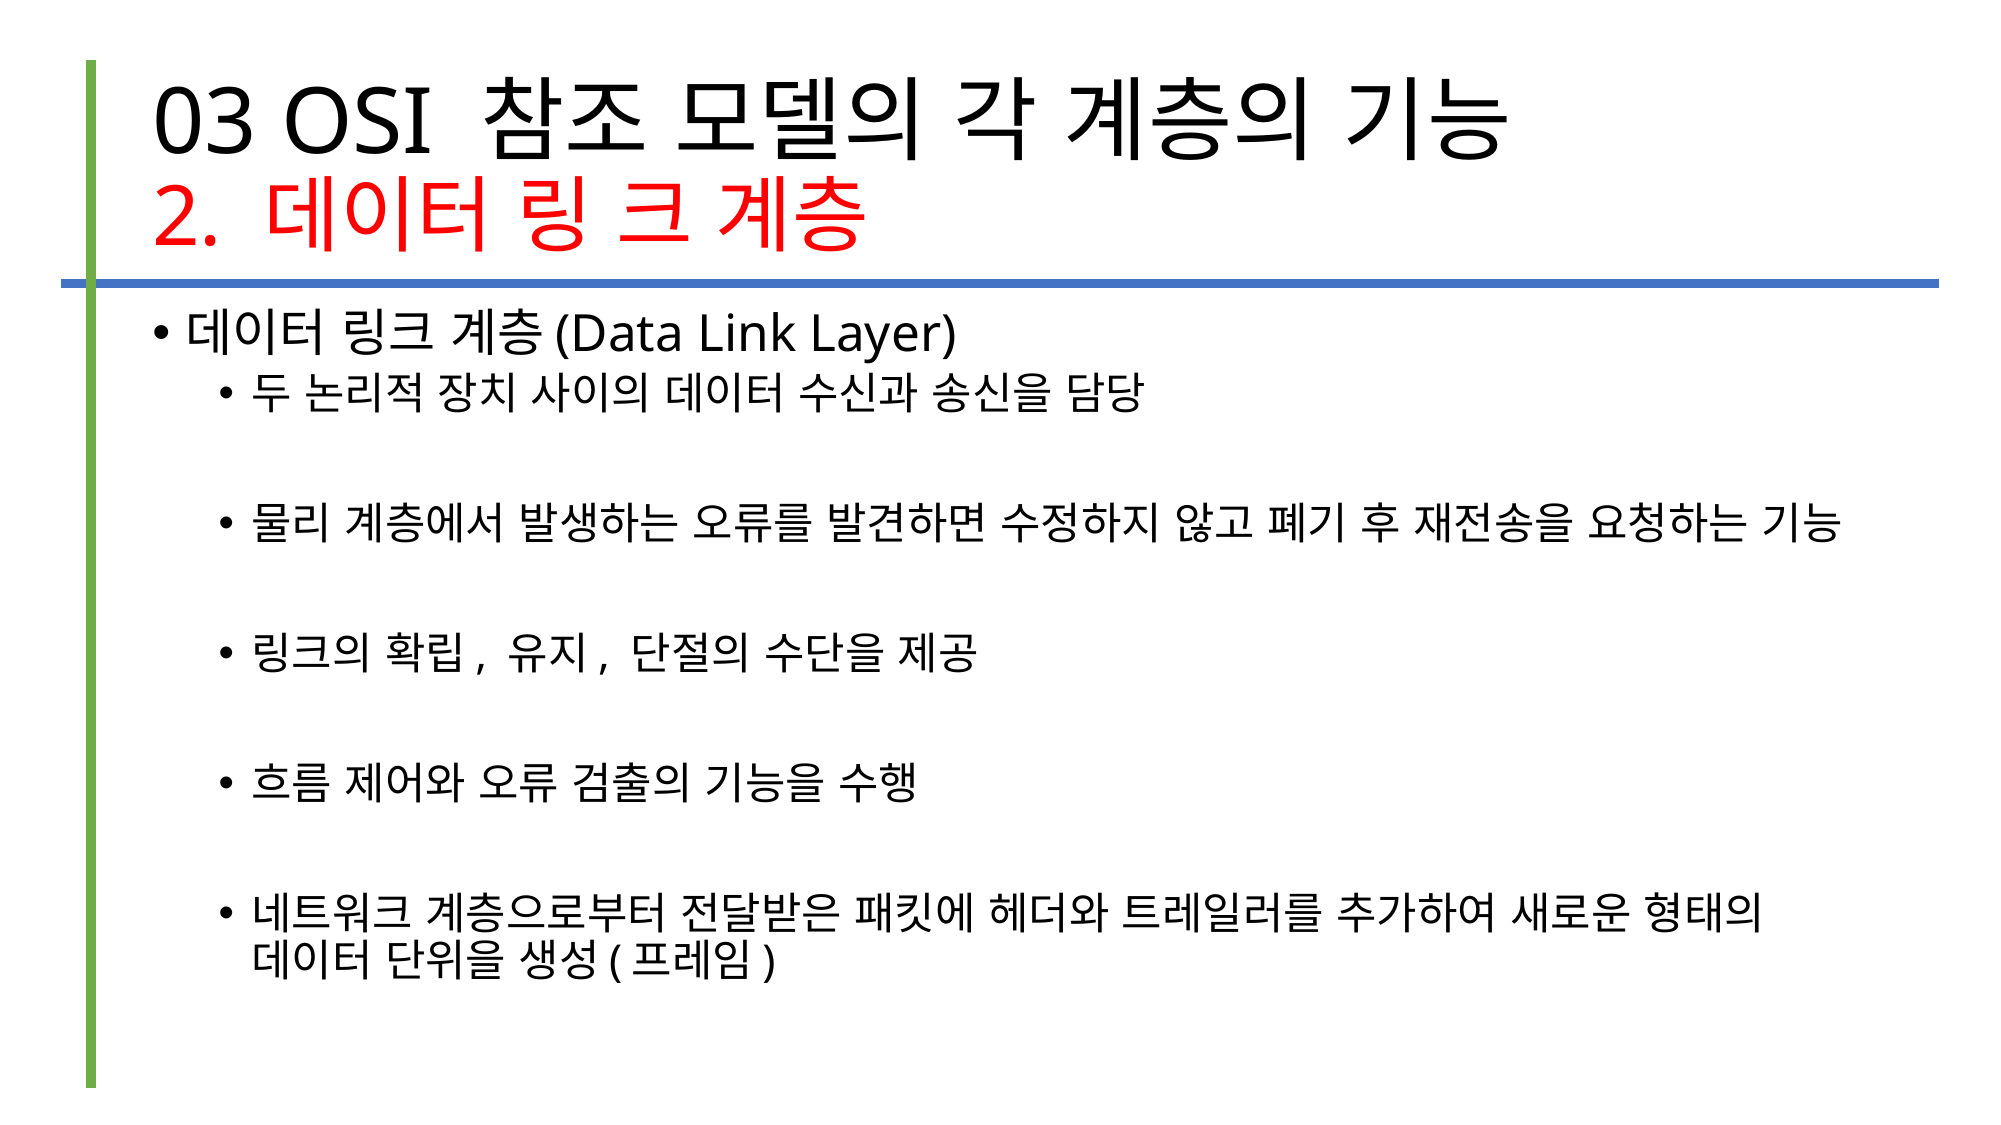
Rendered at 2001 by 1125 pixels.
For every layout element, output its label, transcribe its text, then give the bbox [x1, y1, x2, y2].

list 데이터 링크 계층(Data Link Layer) 두 논리적 장치 사이의 데이터 수신과 송신을 담당 물리 계층에서 발생하는 오류를 발견하면 수정하지 않고 폐기 후 재전송을 요청하는 기능 링크의 확립, 유지, 단절의 수단을 제공 흐름 제어와 오류 검출의 기능을 수행 네트워크 계층으로부터 전달받은 패킷에 헤더와 트레일러를 추가하여 새로운 형태의 데이터 단위을 생성(프레임) [137, 299, 1863, 1014]
title 03 OSI 참조 모델의 각 계층의 기능 2. 데이터 링 크 계층 [137, 59, 1863, 278]
